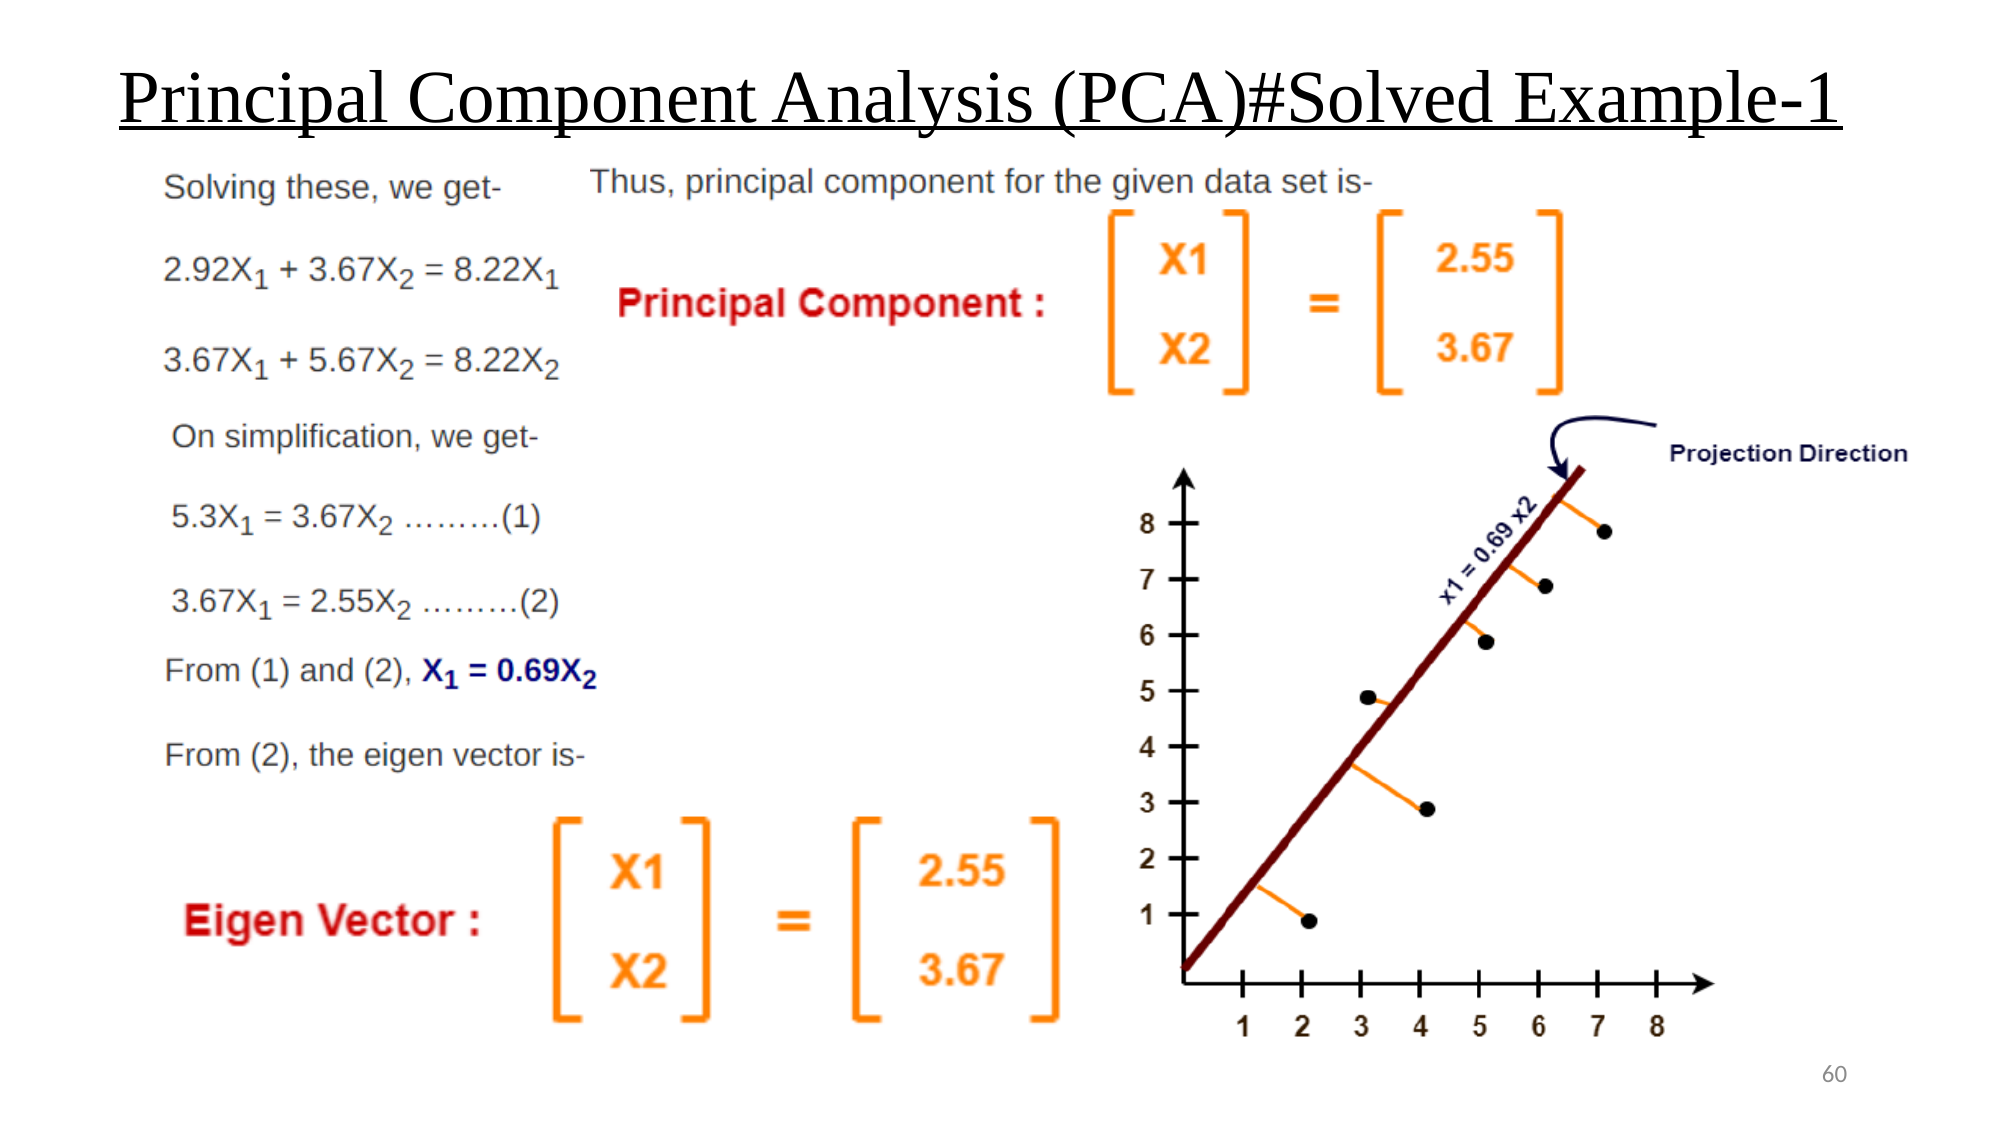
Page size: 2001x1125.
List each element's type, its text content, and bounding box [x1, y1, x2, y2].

picture [179, 810, 1071, 1043]
title Principal Component Analysis (PCA)#Solved Example-1 [103, 20, 1897, 176]
slide_number 60 [1412, 1064, 1863, 1103]
picture [151, 138, 1952, 1064]
